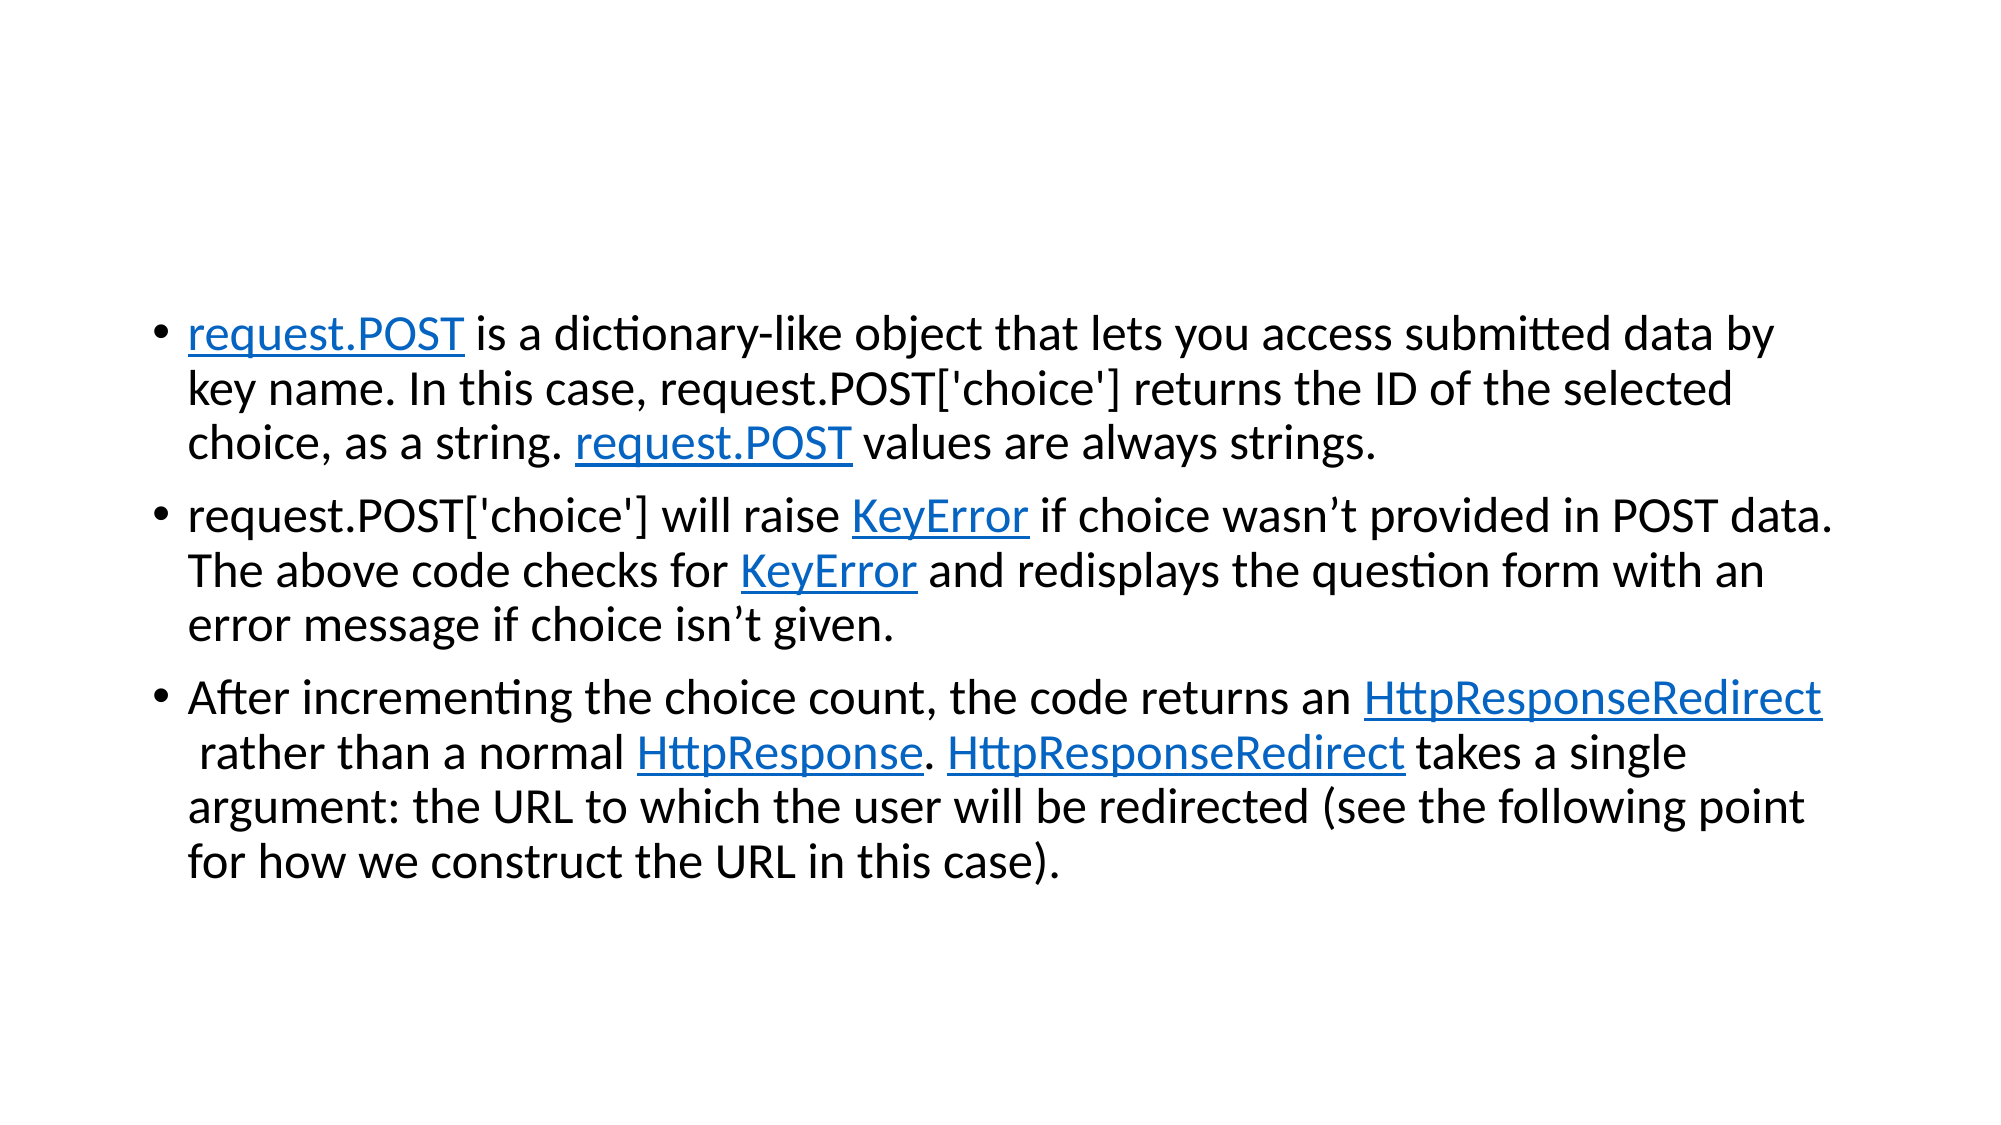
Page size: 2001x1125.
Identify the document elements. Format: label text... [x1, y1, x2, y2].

list request.POST is a dictionary-like object that lets you access submitted data by key name. In this case, request.POST['choice'] returns the ID of the selected choice, as a string. request.POST values are always strings. request.POST['choice'] will raise KeyError if choice wasn’t provided in POST data. The above code checks for KeyError and redisplays the question form with an error message if choice isn’t given. After incrementing the choice count, the code returns an HttpResponseRedirect rather than a normal HttpResponse. HttpResponseRedirect takes a single argument: the URL to which the user will be redirected (see the following point for how we construct the URL in this case). [137, 299, 1863, 1014]
